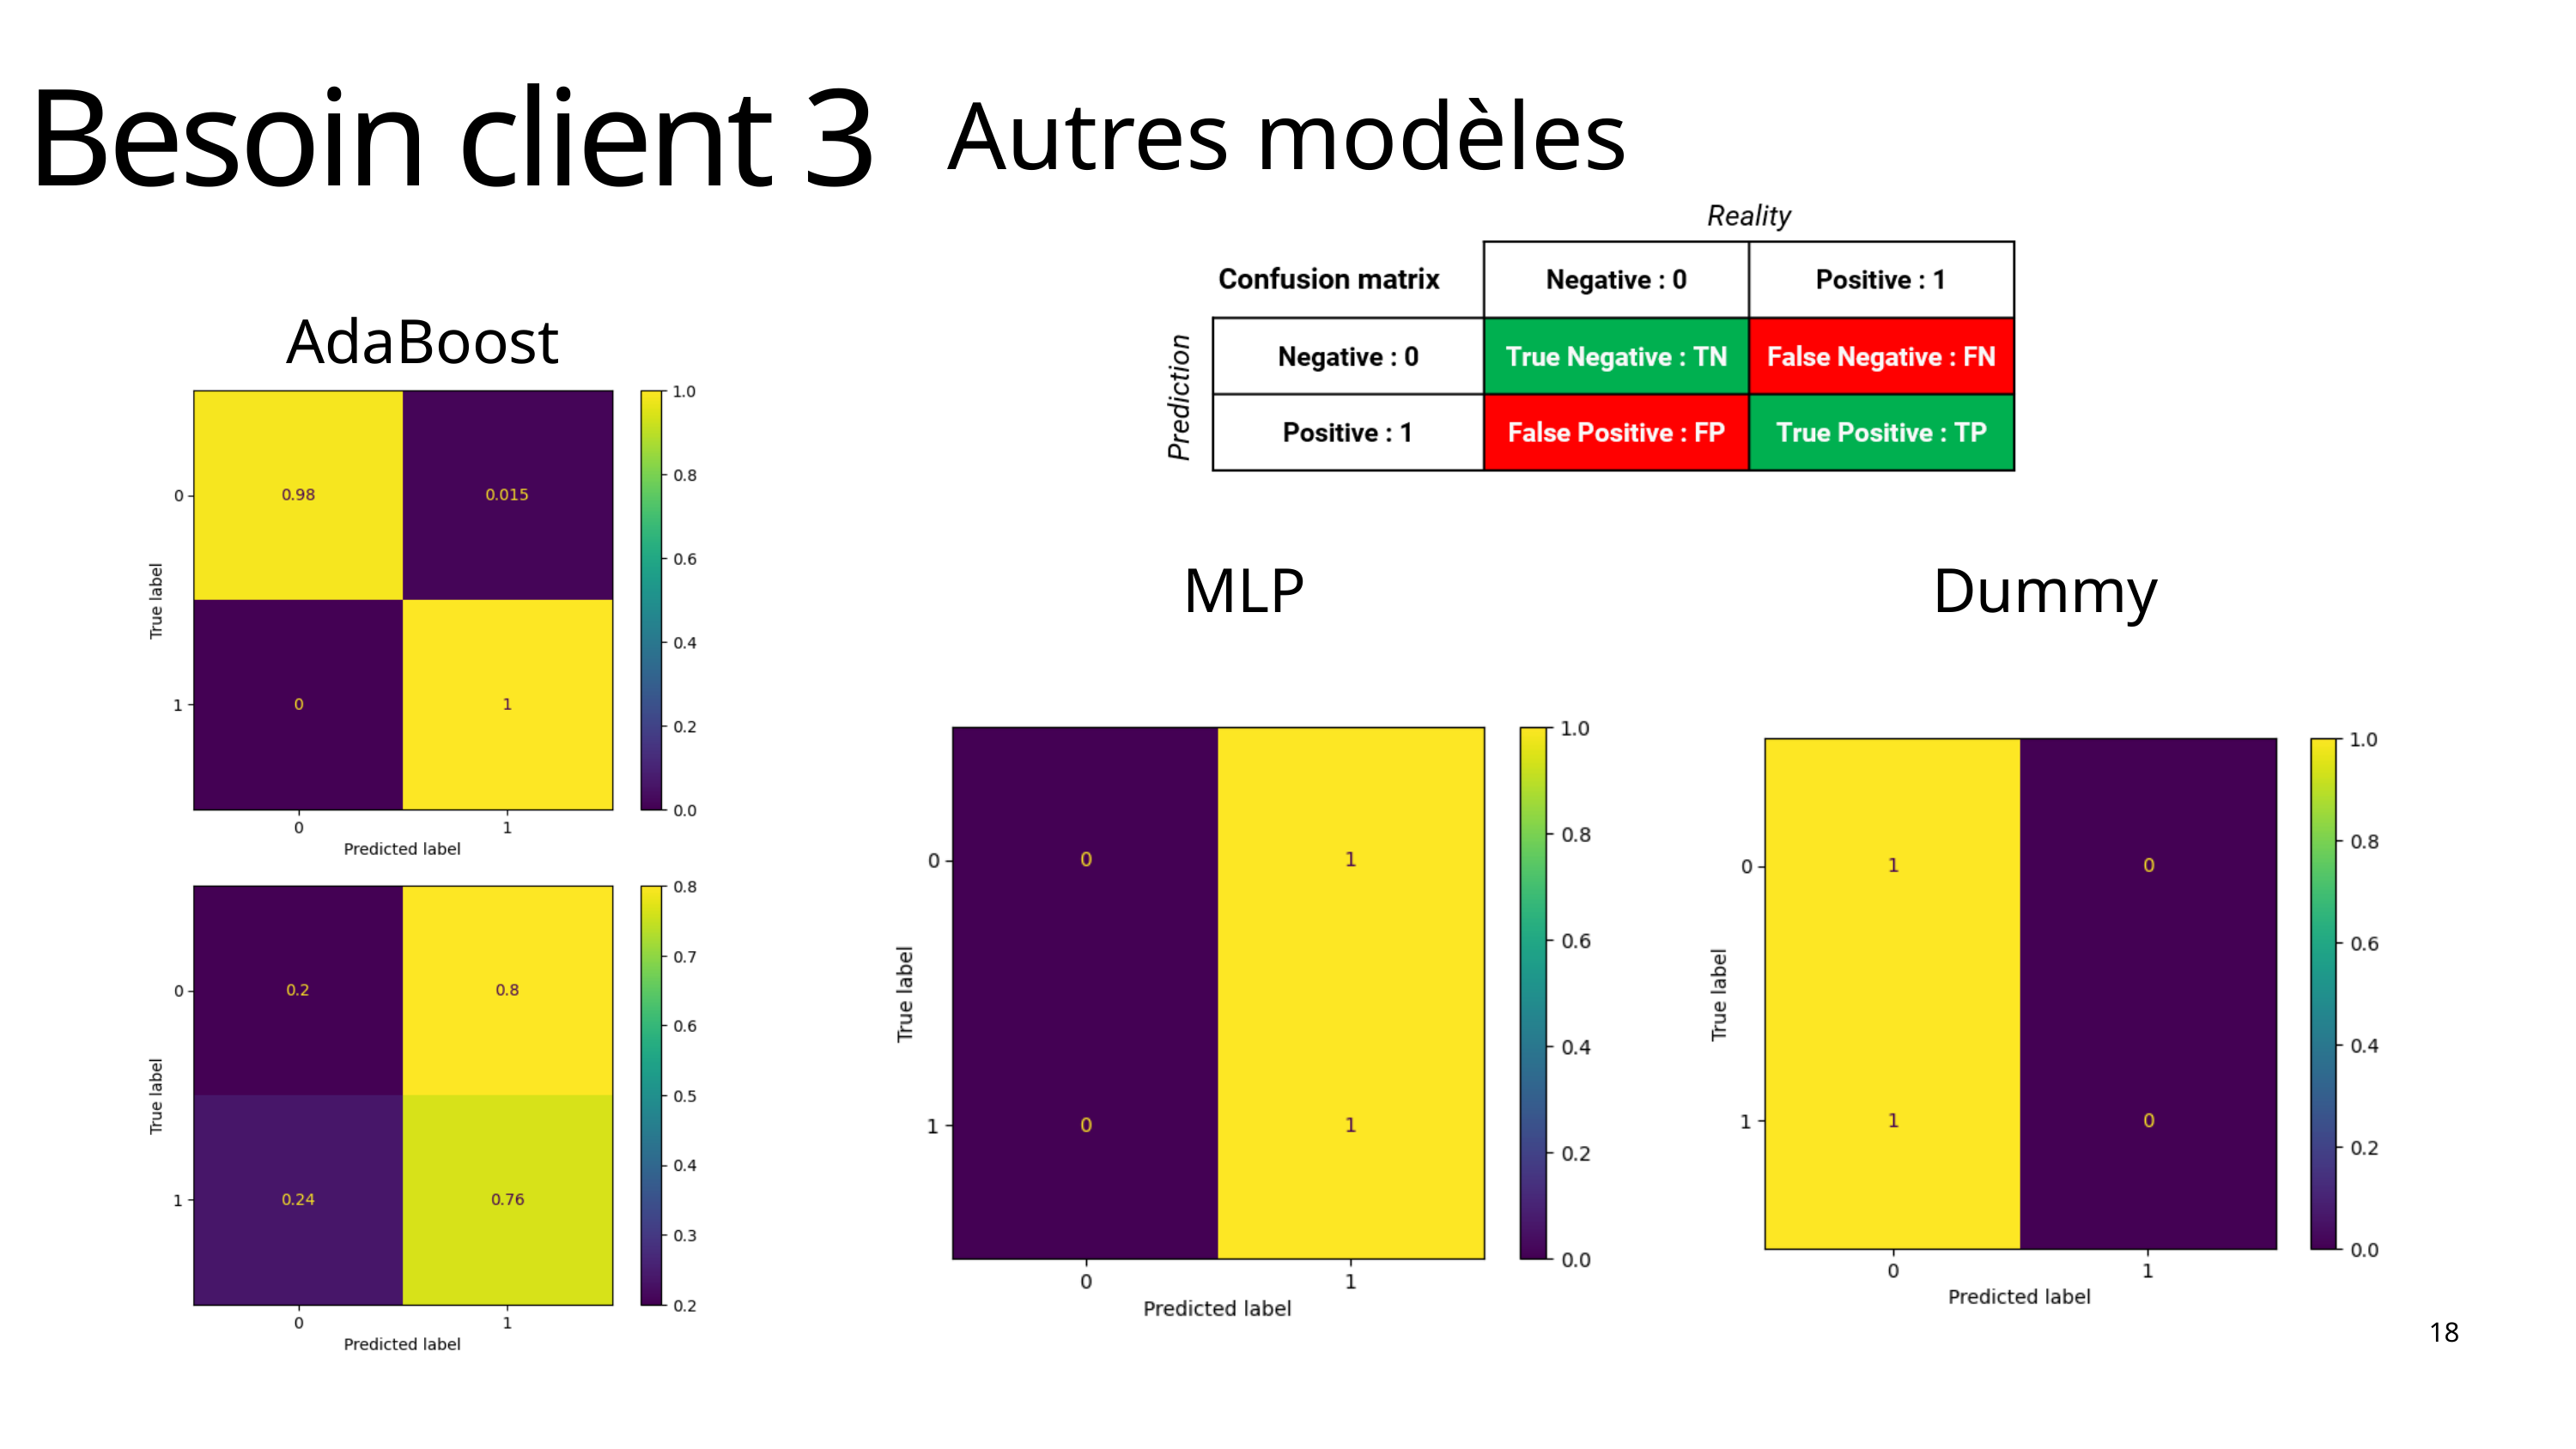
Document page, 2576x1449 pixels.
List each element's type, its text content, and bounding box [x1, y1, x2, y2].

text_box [2414, 1303, 2475, 1365]
text_box [884, 706, 1605, 1335]
text_box Besoin client 3 [25, 25, 1021, 214]
text_box Autres modèles [925, 58, 1651, 188]
text_box [139, 870, 708, 1365]
text_box [1020, 189, 2174, 483]
text_box Dummy [1728, 539, 2362, 625]
text_box AdaBoost [106, 290, 740, 376]
text_box MLP [927, 539, 1561, 625]
text_box [139, 376, 708, 870]
text_box [1698, 718, 2392, 1323]
